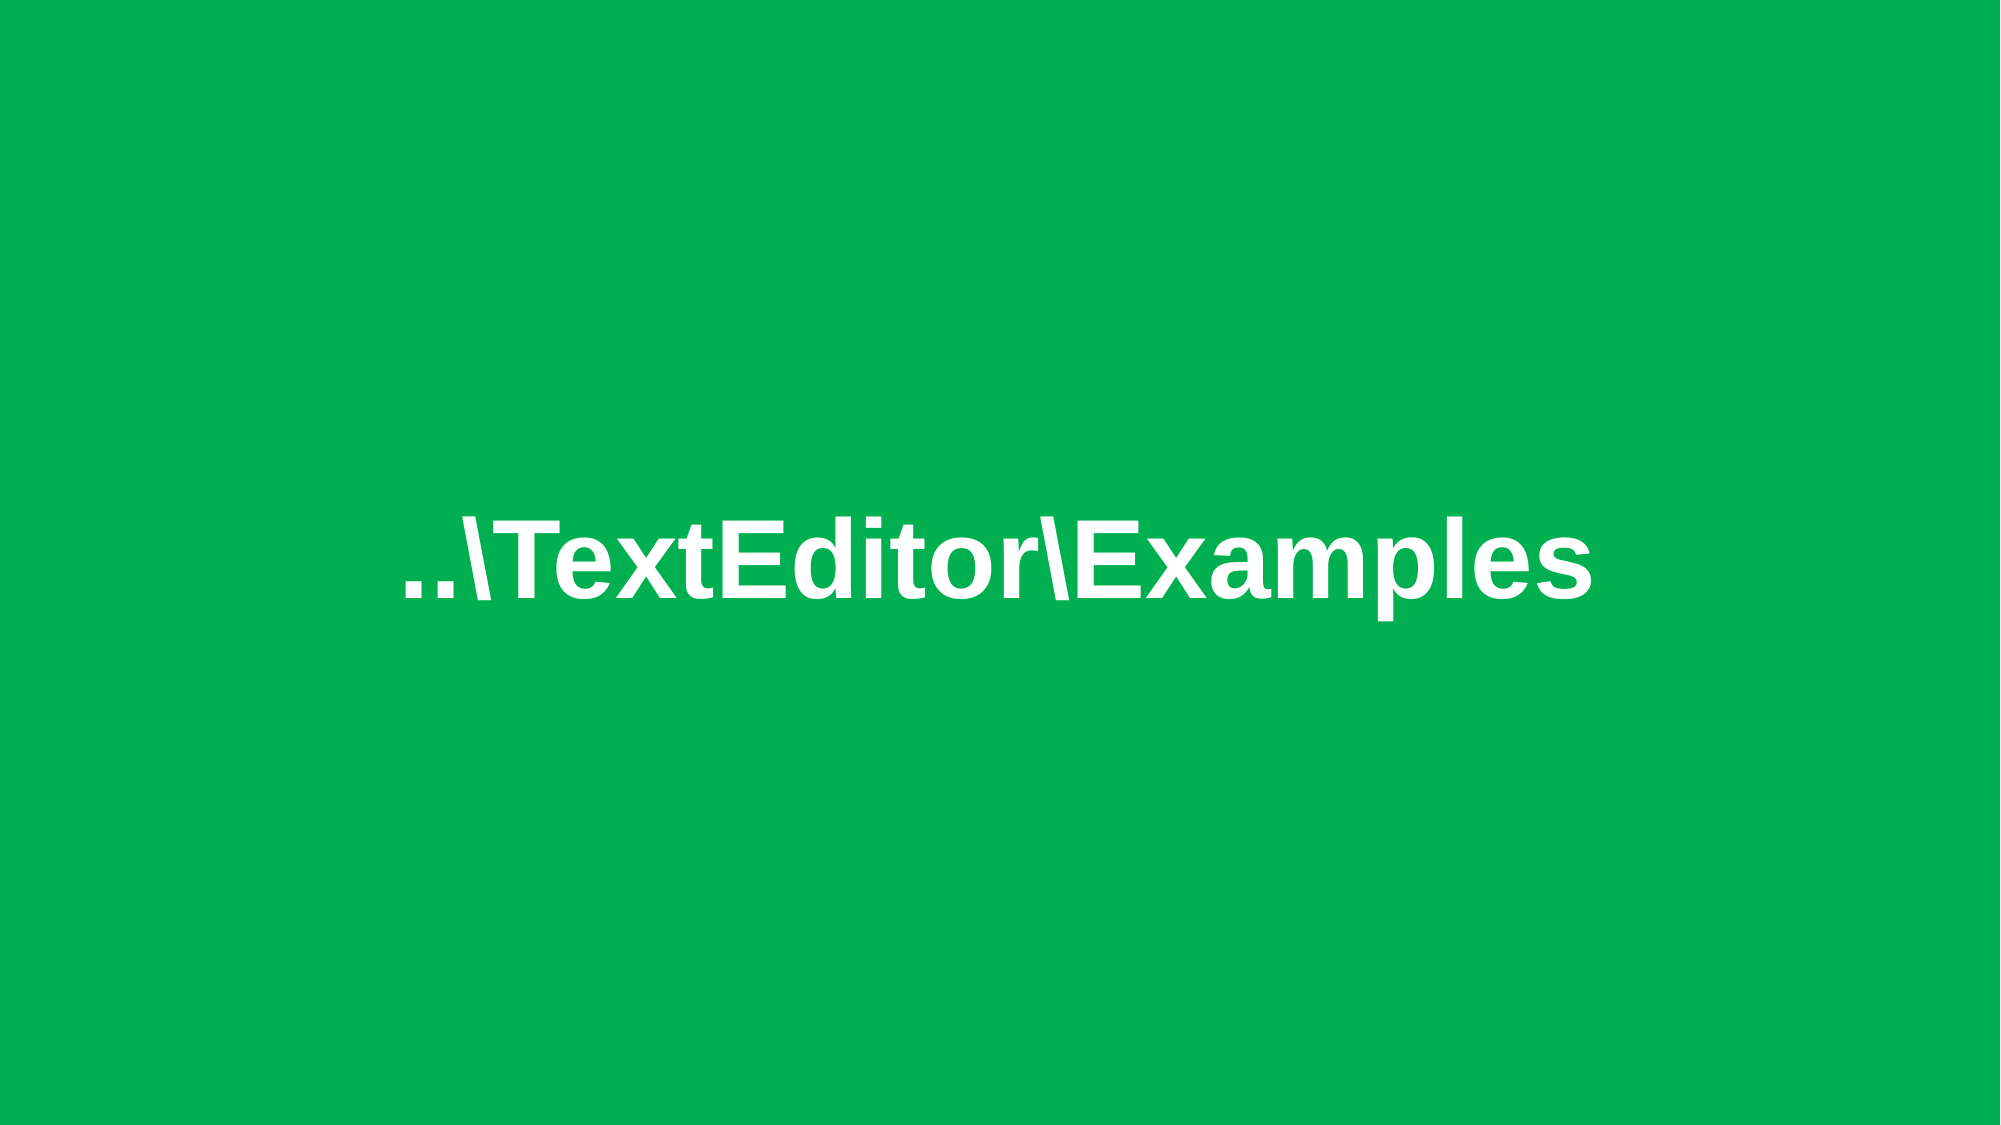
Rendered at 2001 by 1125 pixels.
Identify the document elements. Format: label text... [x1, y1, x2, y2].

title ..\TextEditor\Examples [58, 453, 1938, 672]
